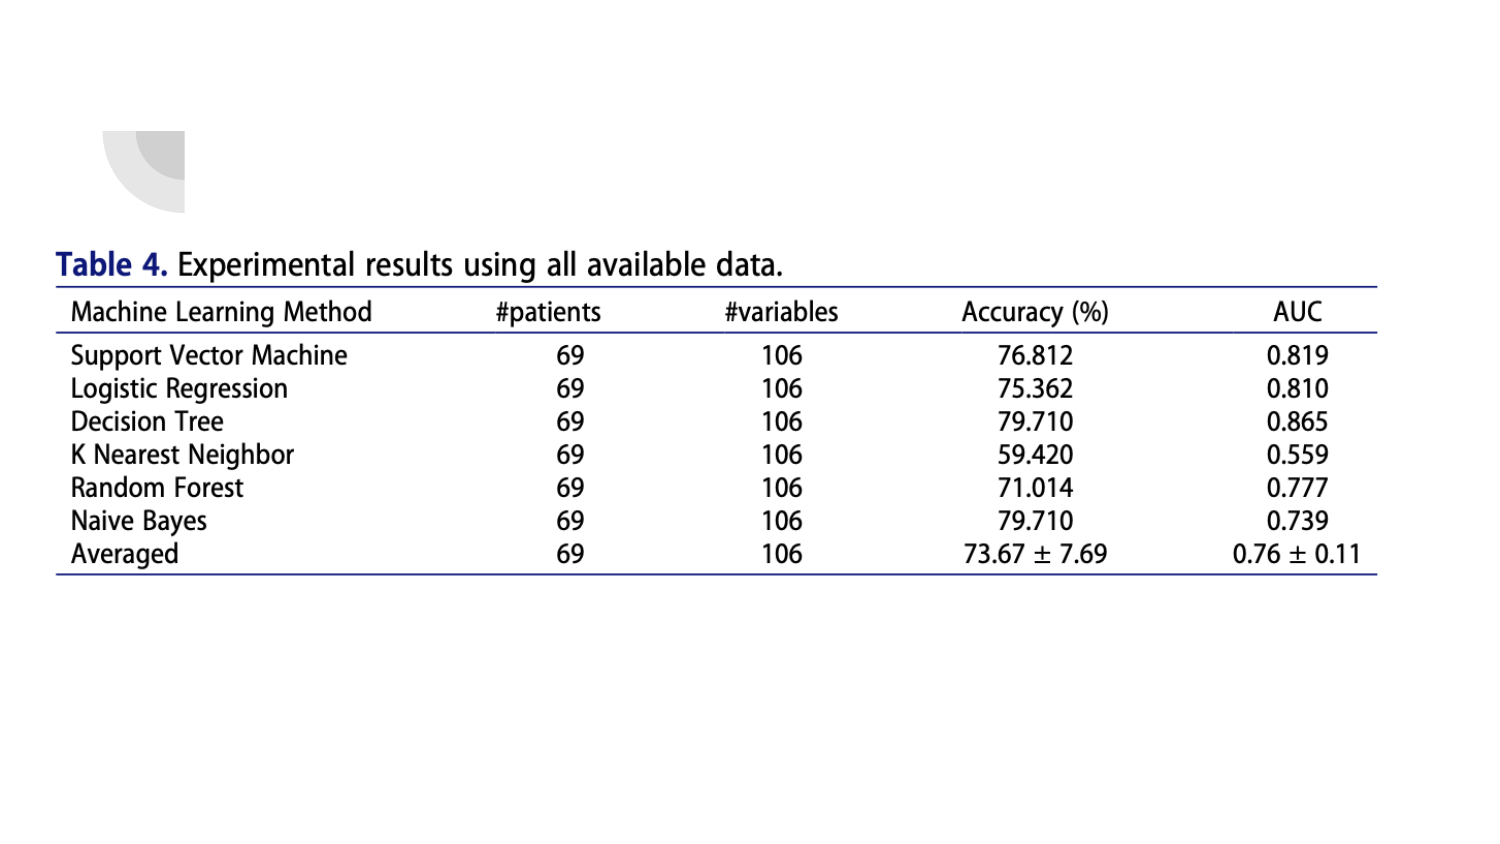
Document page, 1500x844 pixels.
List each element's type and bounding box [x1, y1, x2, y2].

picture [0, 223, 1500, 621]
